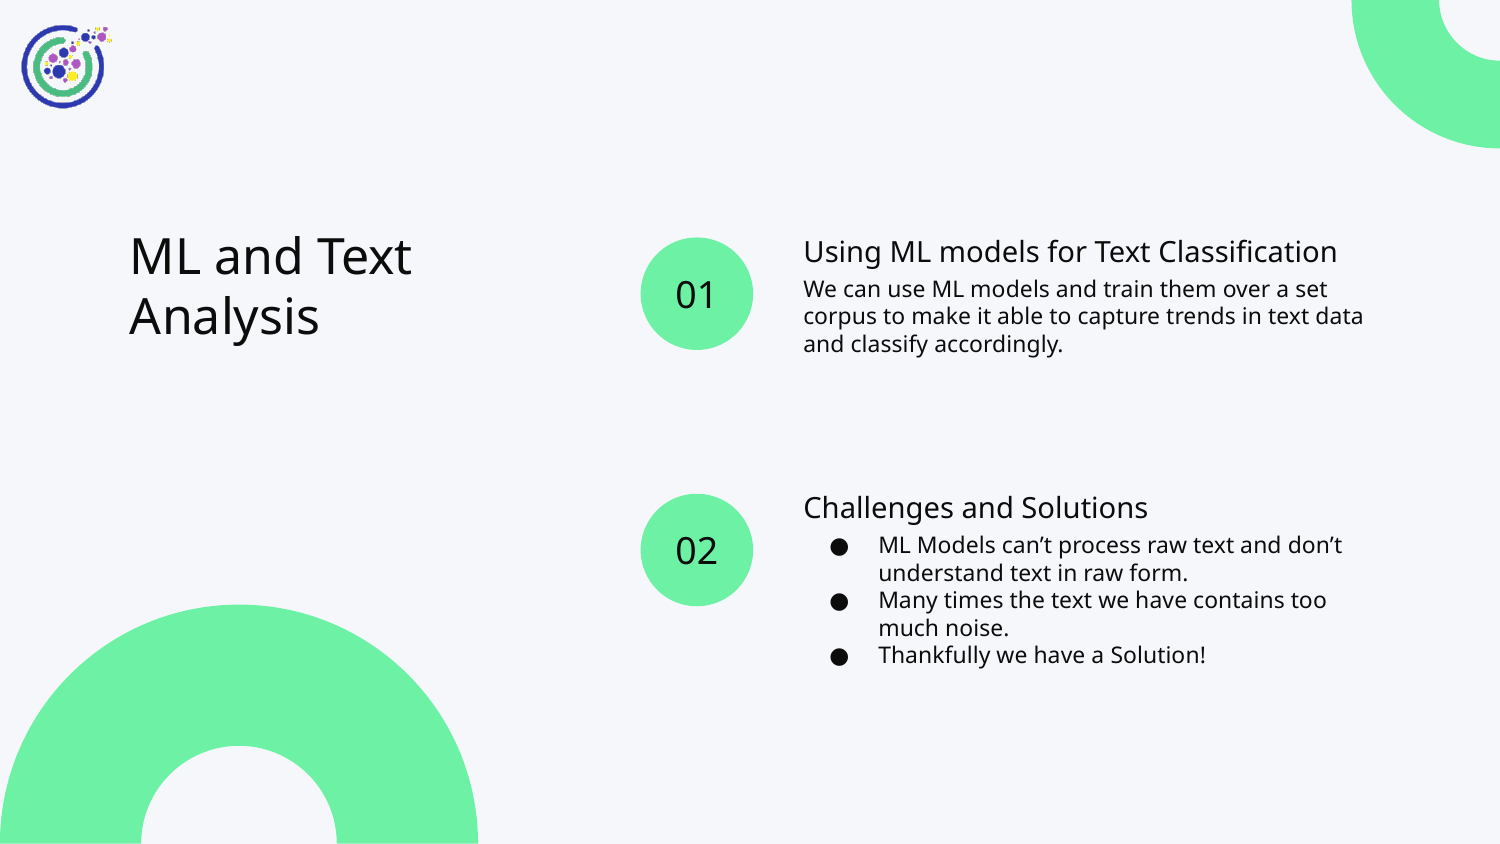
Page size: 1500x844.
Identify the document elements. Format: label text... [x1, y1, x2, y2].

text_box 02 [640, 493, 754, 607]
text_box Using ML models for Text Classification [792, 227, 1449, 273]
text_box ML and Text Analysis [118, 218, 573, 350]
text_box 01 [640, 237, 754, 350]
text_box We can use ML models and train them over a set corpus to make it able to capture trends in text data and classify accordingly. [792, 273, 1382, 363]
text_box Challenges and Solutions [792, 483, 1380, 530]
text_box ML Models can’t process raw text and don’t understand text in raw form. Many times the text we have contains too much noise. Thankfully we have a Solution! [792, 525, 1382, 674]
picture [0, 0, 133, 133]
